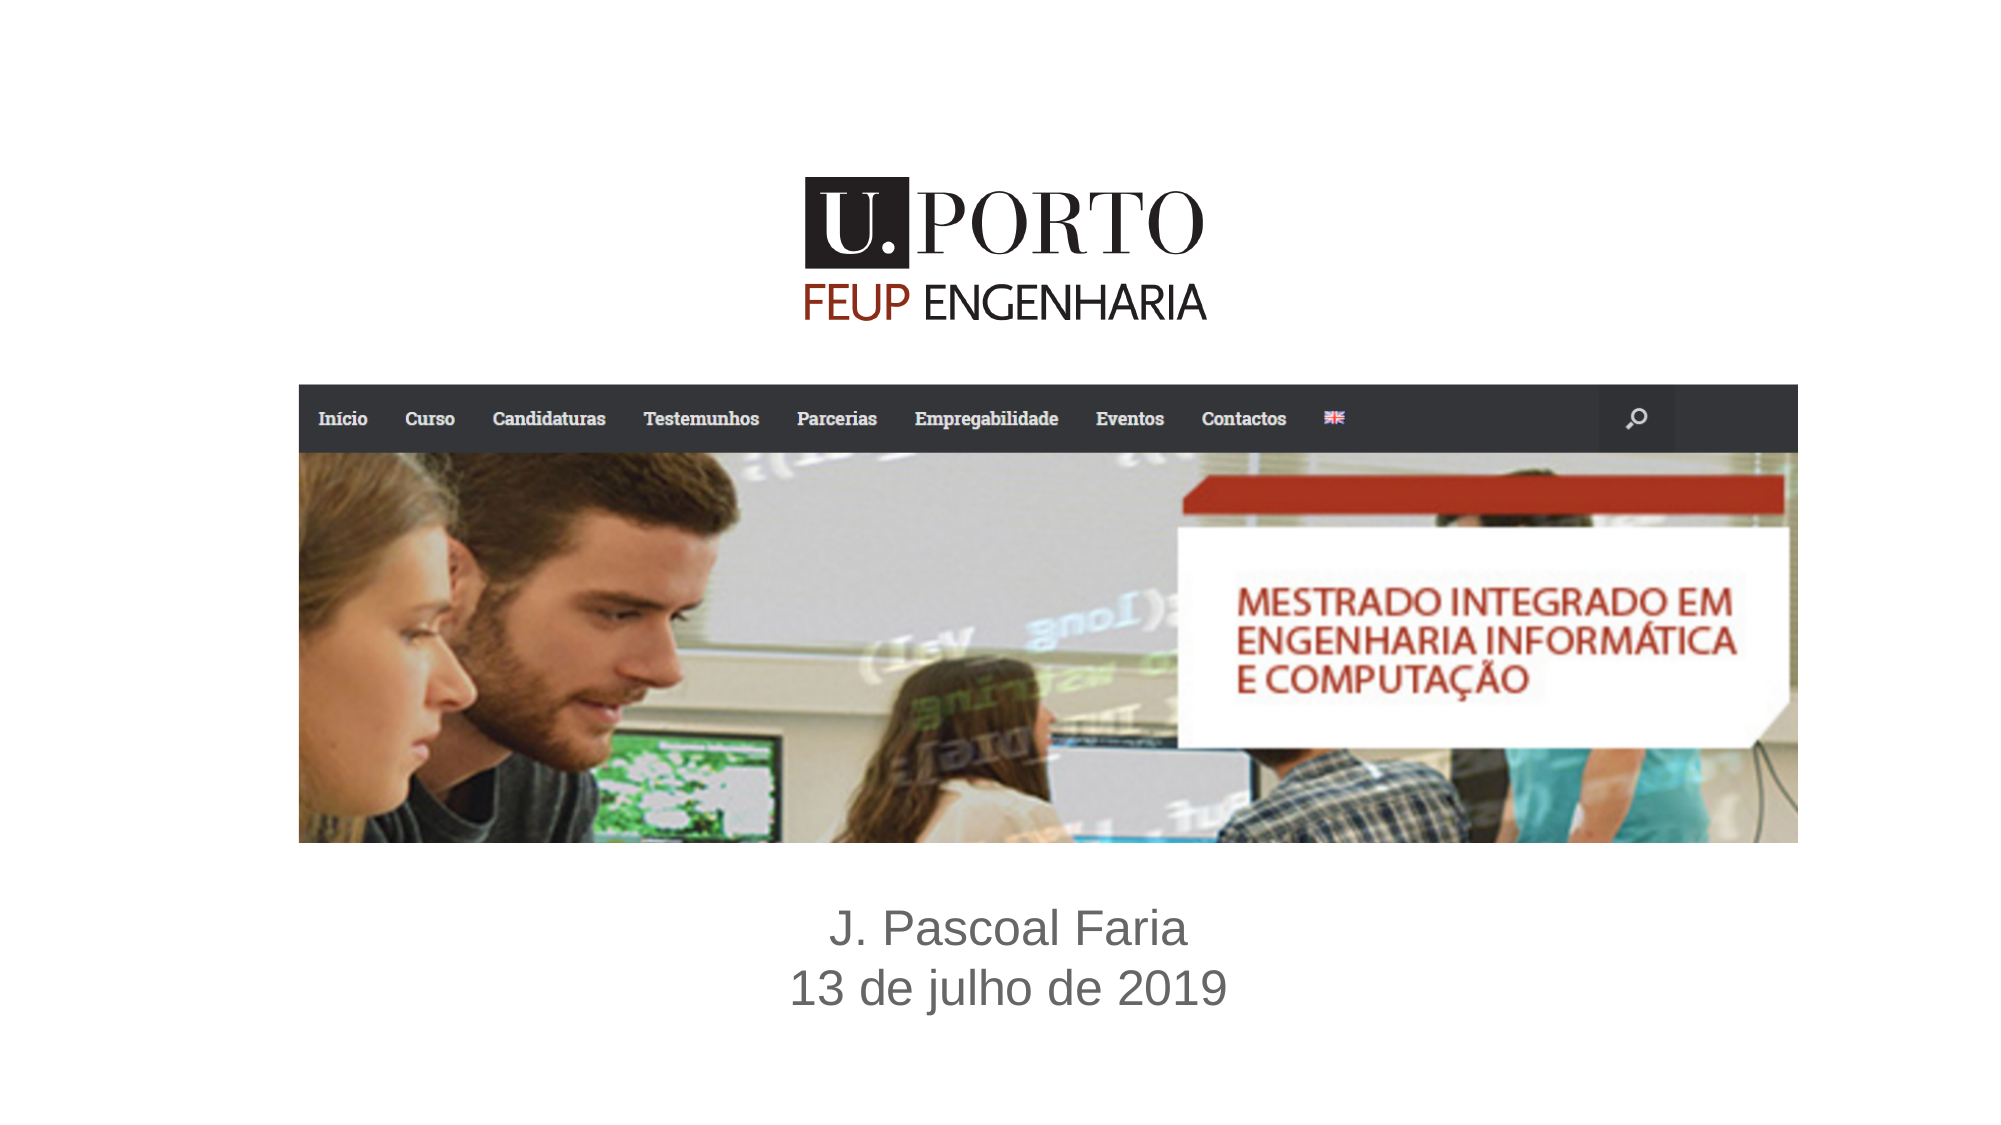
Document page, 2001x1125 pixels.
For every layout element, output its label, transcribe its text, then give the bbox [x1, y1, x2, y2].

subtitle J. Pascoal Faria 13 de julho de 2019 [306, 843, 1712, 1047]
picture [298, 384, 1798, 843]
picture [783, 169, 1235, 329]
